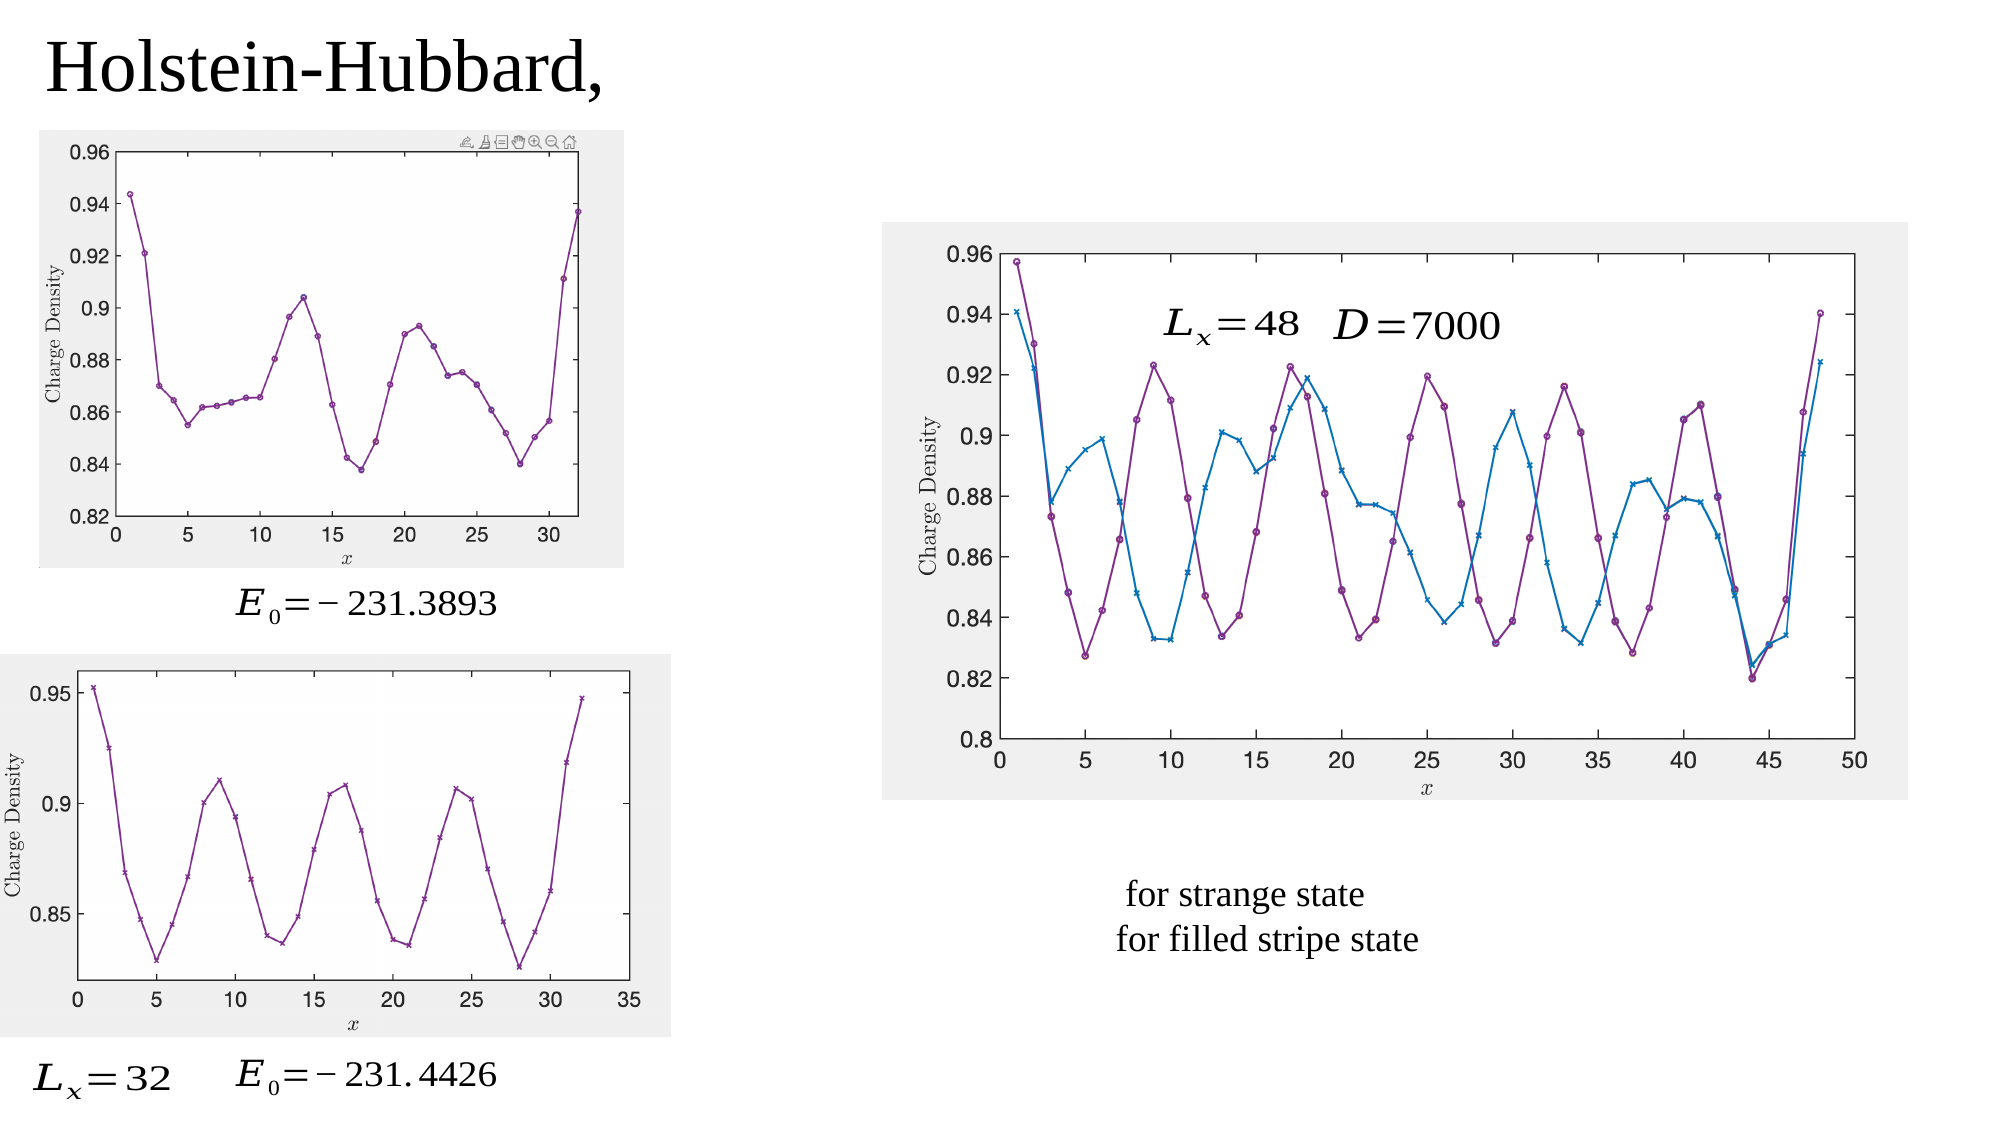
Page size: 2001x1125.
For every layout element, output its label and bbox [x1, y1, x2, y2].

picture [882, 222, 1908, 800]
picture [0, 654, 671, 1037]
picture [39, 130, 624, 568]
